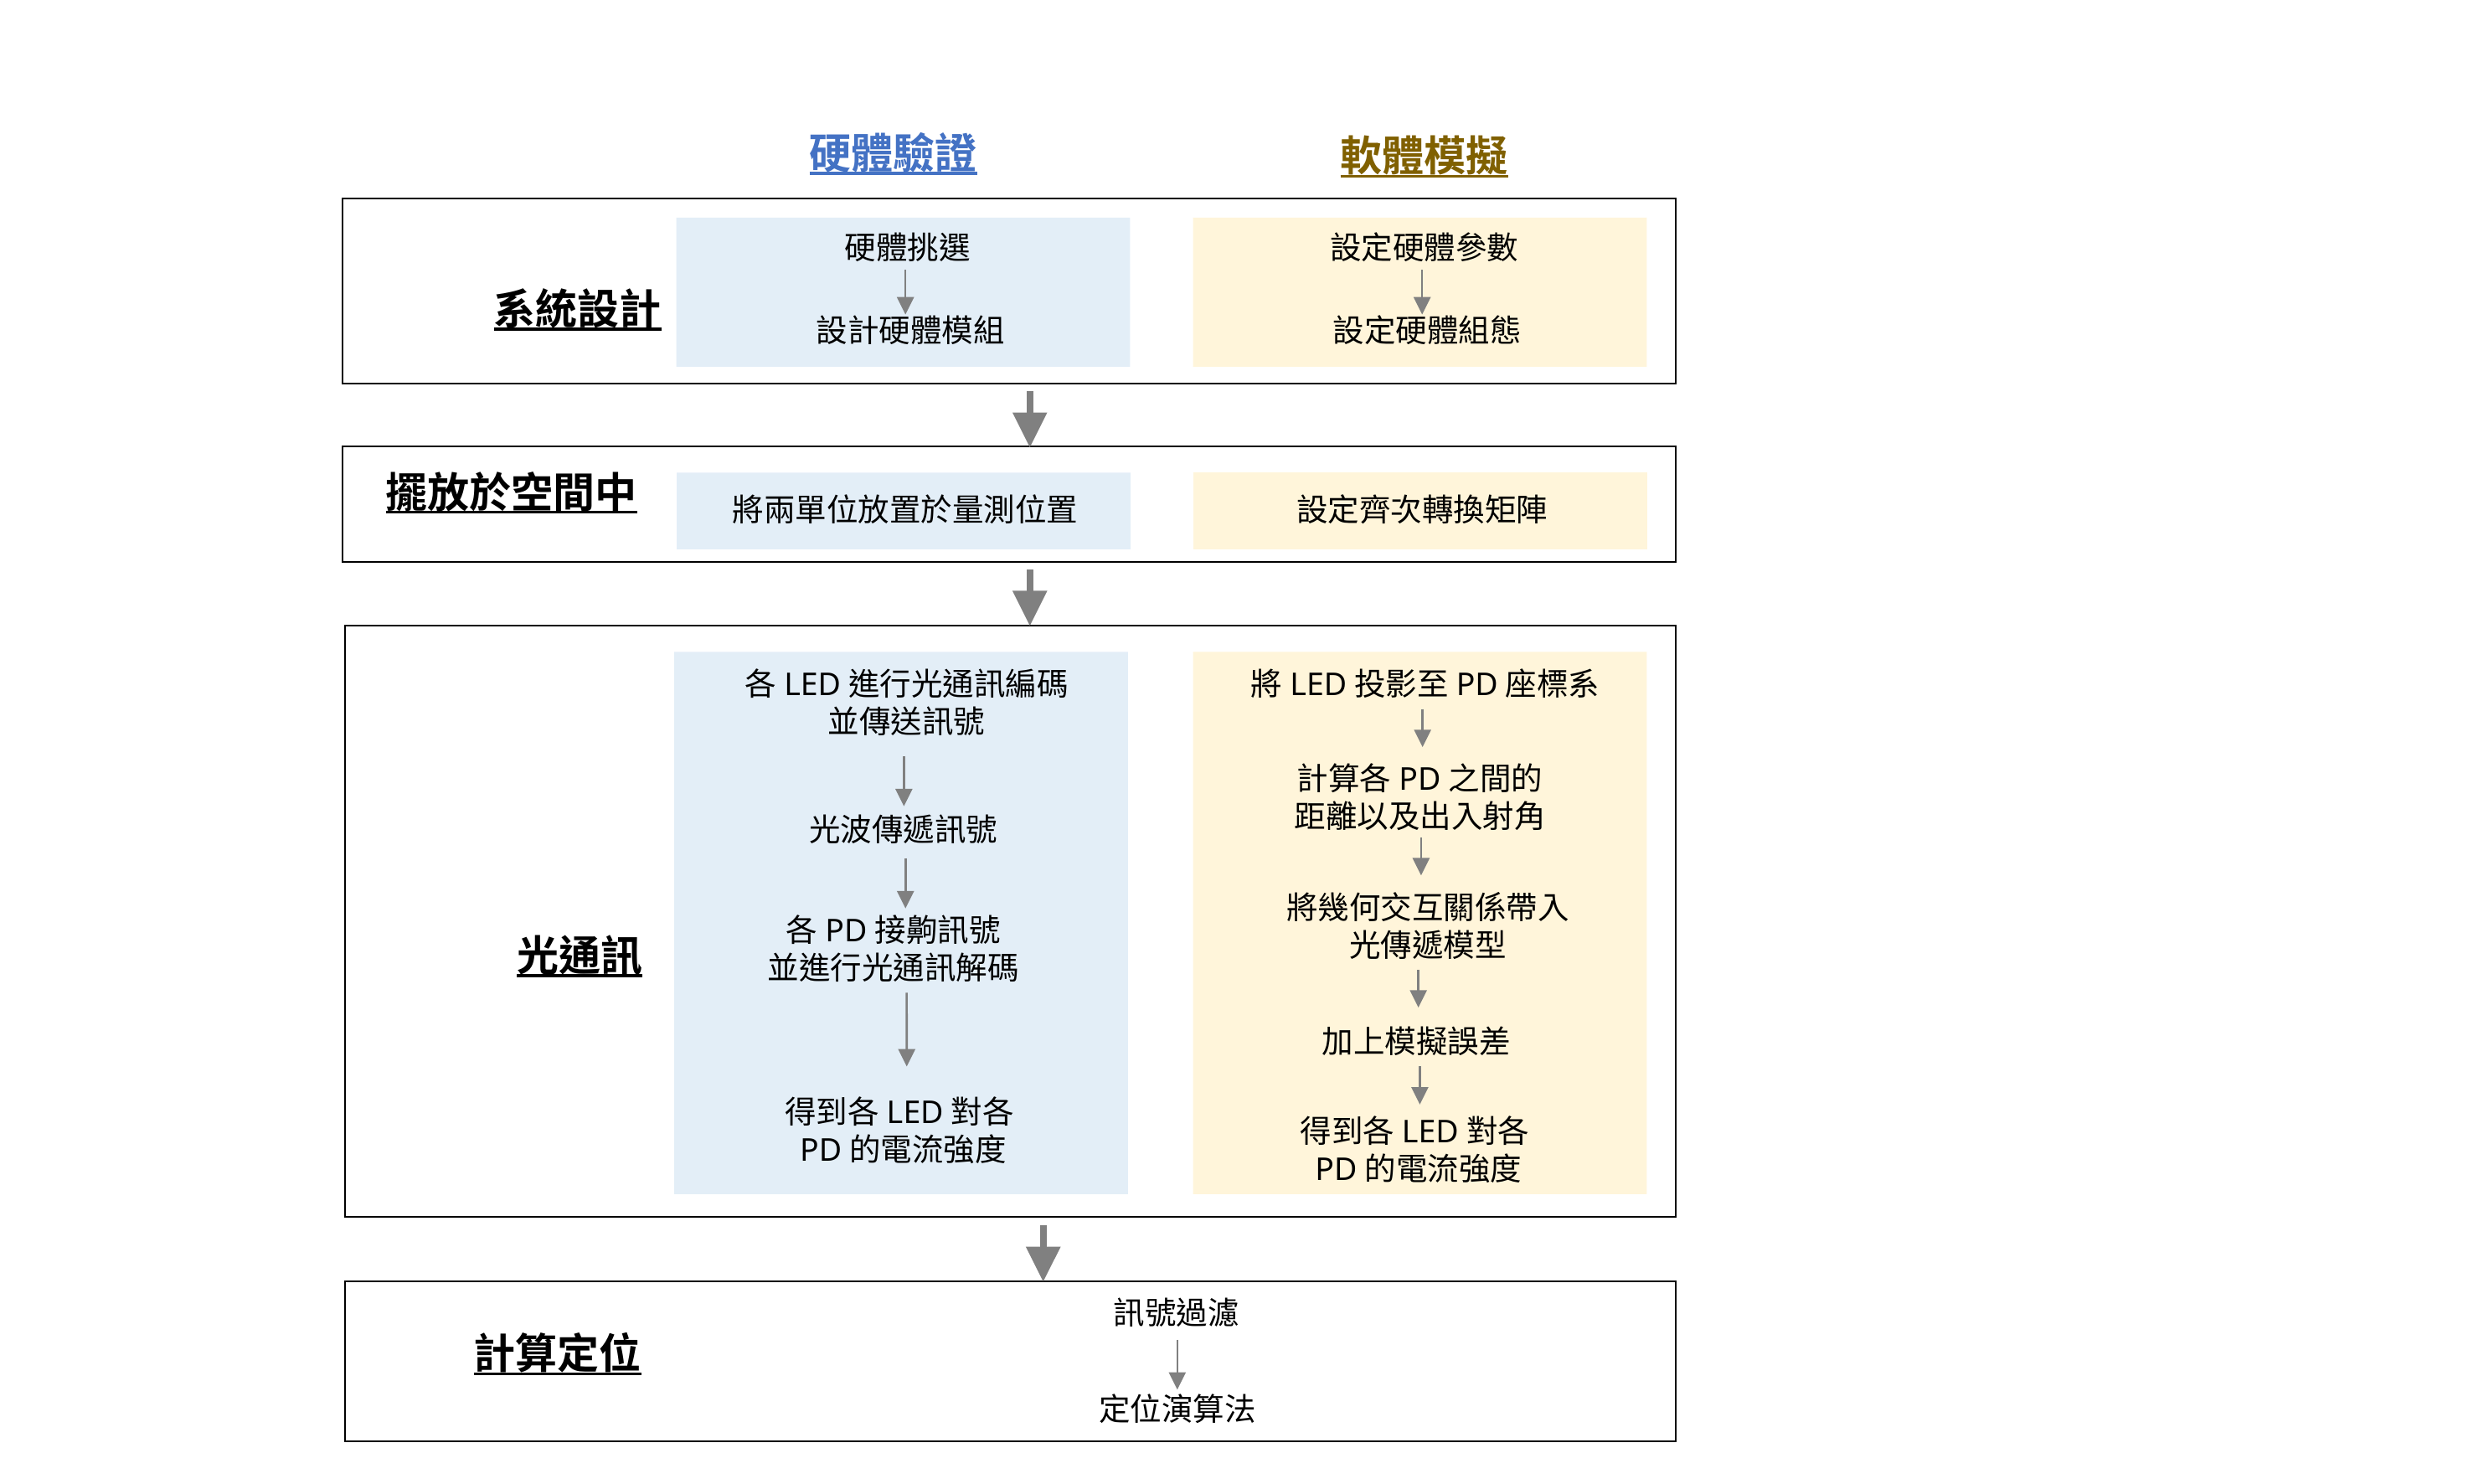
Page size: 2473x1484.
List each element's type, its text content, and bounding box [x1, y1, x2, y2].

text_box [344, 625, 1677, 1218]
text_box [1193, 652, 1647, 1194]
text_box [342, 198, 1677, 384]
text_box 軟體模擬 [1318, 123, 1530, 187]
text_box [342, 446, 1677, 563]
text_box 系統設計 [471, 276, 683, 339]
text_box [345, 1281, 1676, 1441]
text_box 硬體驗證 [787, 121, 999, 183]
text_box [674, 652, 1129, 1194]
